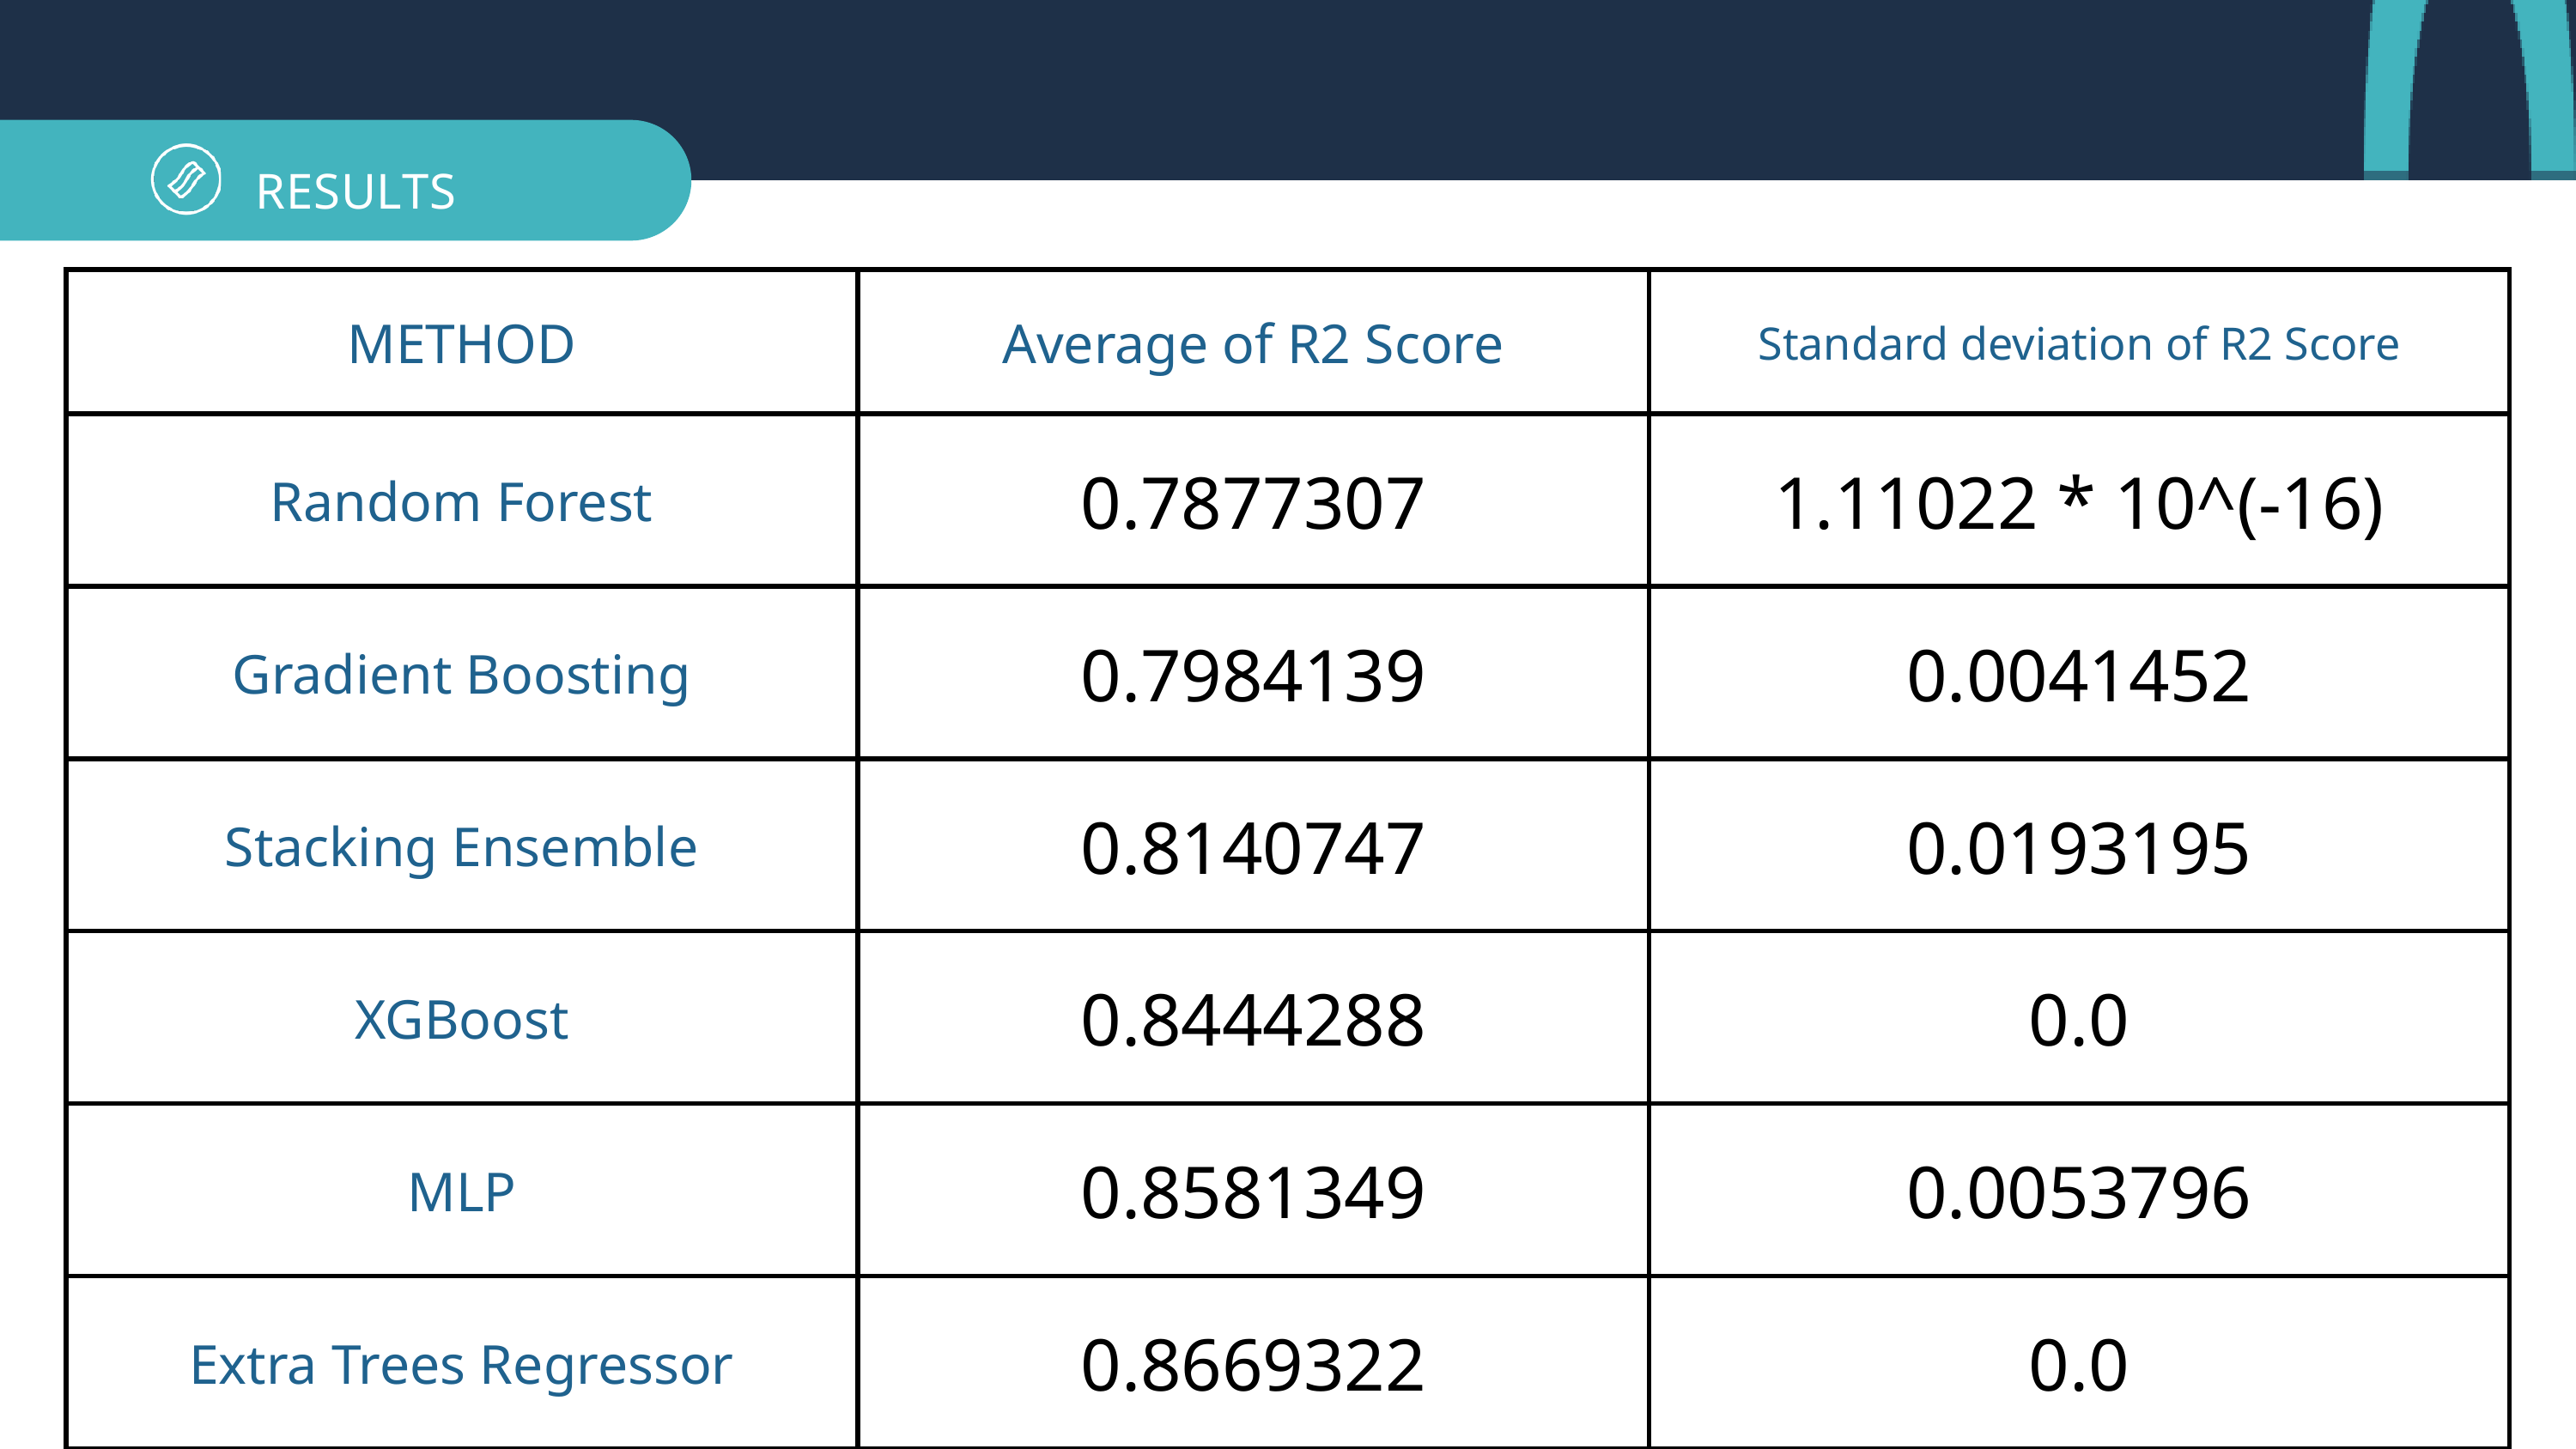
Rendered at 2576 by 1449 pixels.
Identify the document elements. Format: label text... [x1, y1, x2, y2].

table_cell 0.7984139 [860, 589, 1647, 756]
table_cell MLP [69, 1106, 855, 1274]
table_cell 0.0041452 [1651, 589, 2507, 756]
text_box [2364, 0, 2576, 180]
table_cell Gradient Boosting [69, 589, 855, 756]
table_cell 0.0053796 [1651, 1106, 2507, 1274]
table_cell Extra Trees Regressor [69, 1278, 855, 1446]
table_header METHOD [69, 272, 855, 411]
table_cell Stacking Ensemble [69, 761, 855, 929]
text_box RESULTS [255, 151, 612, 219]
table_cell 0.8140747 [860, 761, 1647, 929]
table_cell 0.8669322 [860, 1278, 1647, 1446]
table_cell 0.0 [1651, 1278, 2507, 1446]
table_cell 0.0193195 [1651, 761, 2507, 929]
table_cell 0.8581349 [860, 1106, 1647, 1274]
table_header Average of R2 Score [860, 272, 1647, 411]
text_box [0, 0, 2364, 180]
table_cell XGBoost [69, 933, 855, 1101]
table_cell 0.8444288 [860, 933, 1647, 1101]
table_cell 1.11022 * 10^(-16) [1651, 416, 2507, 584]
table_cell 0.7877307 [860, 416, 1647, 584]
text_box [148, 143, 222, 217]
table_cell 0.0 [1651, 933, 2507, 1101]
table_cell Random Forest [69, 416, 855, 584]
table_header Standard deviation of R2 Score [1651, 272, 2507, 411]
